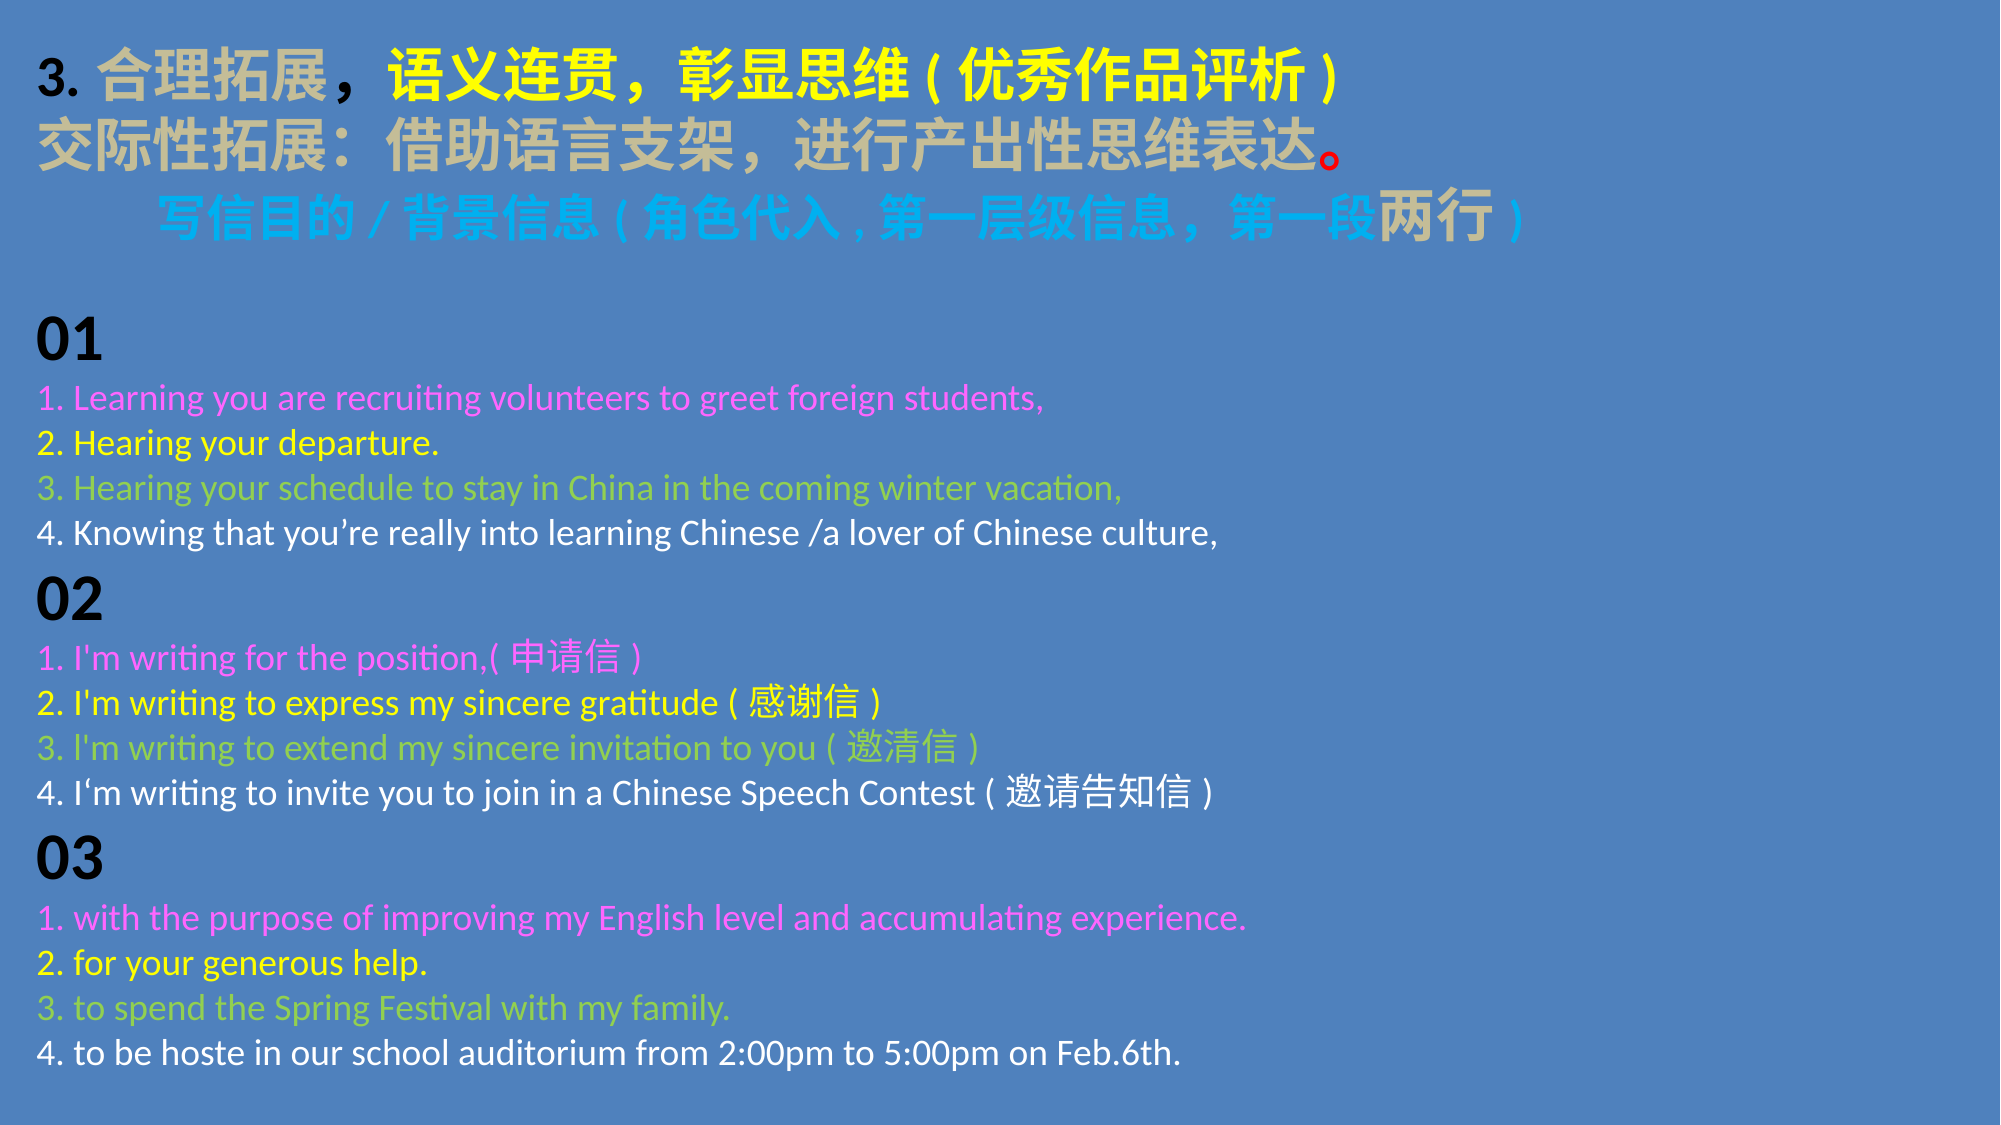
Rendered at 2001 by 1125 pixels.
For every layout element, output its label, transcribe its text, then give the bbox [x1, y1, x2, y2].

text_box 3.合理拓展，语义连贯，彰显思维(优秀作品评析) 交际性拓展：借助语言支架，进行产出性思维表达。 写信目的/背景信息(角色代入,第一层级信息，第一段两行) 01 1. Learning you are recruiting volunteers to greet foreign students, 2. Hearing your departure. 3. Hearing your schedule to stay in China in the coming winter vacation, 4. Knowing that you’re really into learning Chinese /a lover of Chinese culture, 02 1. I'm writing for the position,(申请信) 2. I'm writing to express my sincere gratitude (感谢信) 3. l'm writing to extend my sincere invitation to you (邀清信) 4. I‘m writing to invite you to join in a Chinese Speech Contest (邀请告知信) 03 1. with the purpose of improving my English level and accumulating experience. 2. for your generous help. 3. to spend the Spring Festival with my family. 4. to be hoste in our school auditorium from 2:00pm to 5:00pm on Feb.6th. [21, 30, 1986, 1081]
